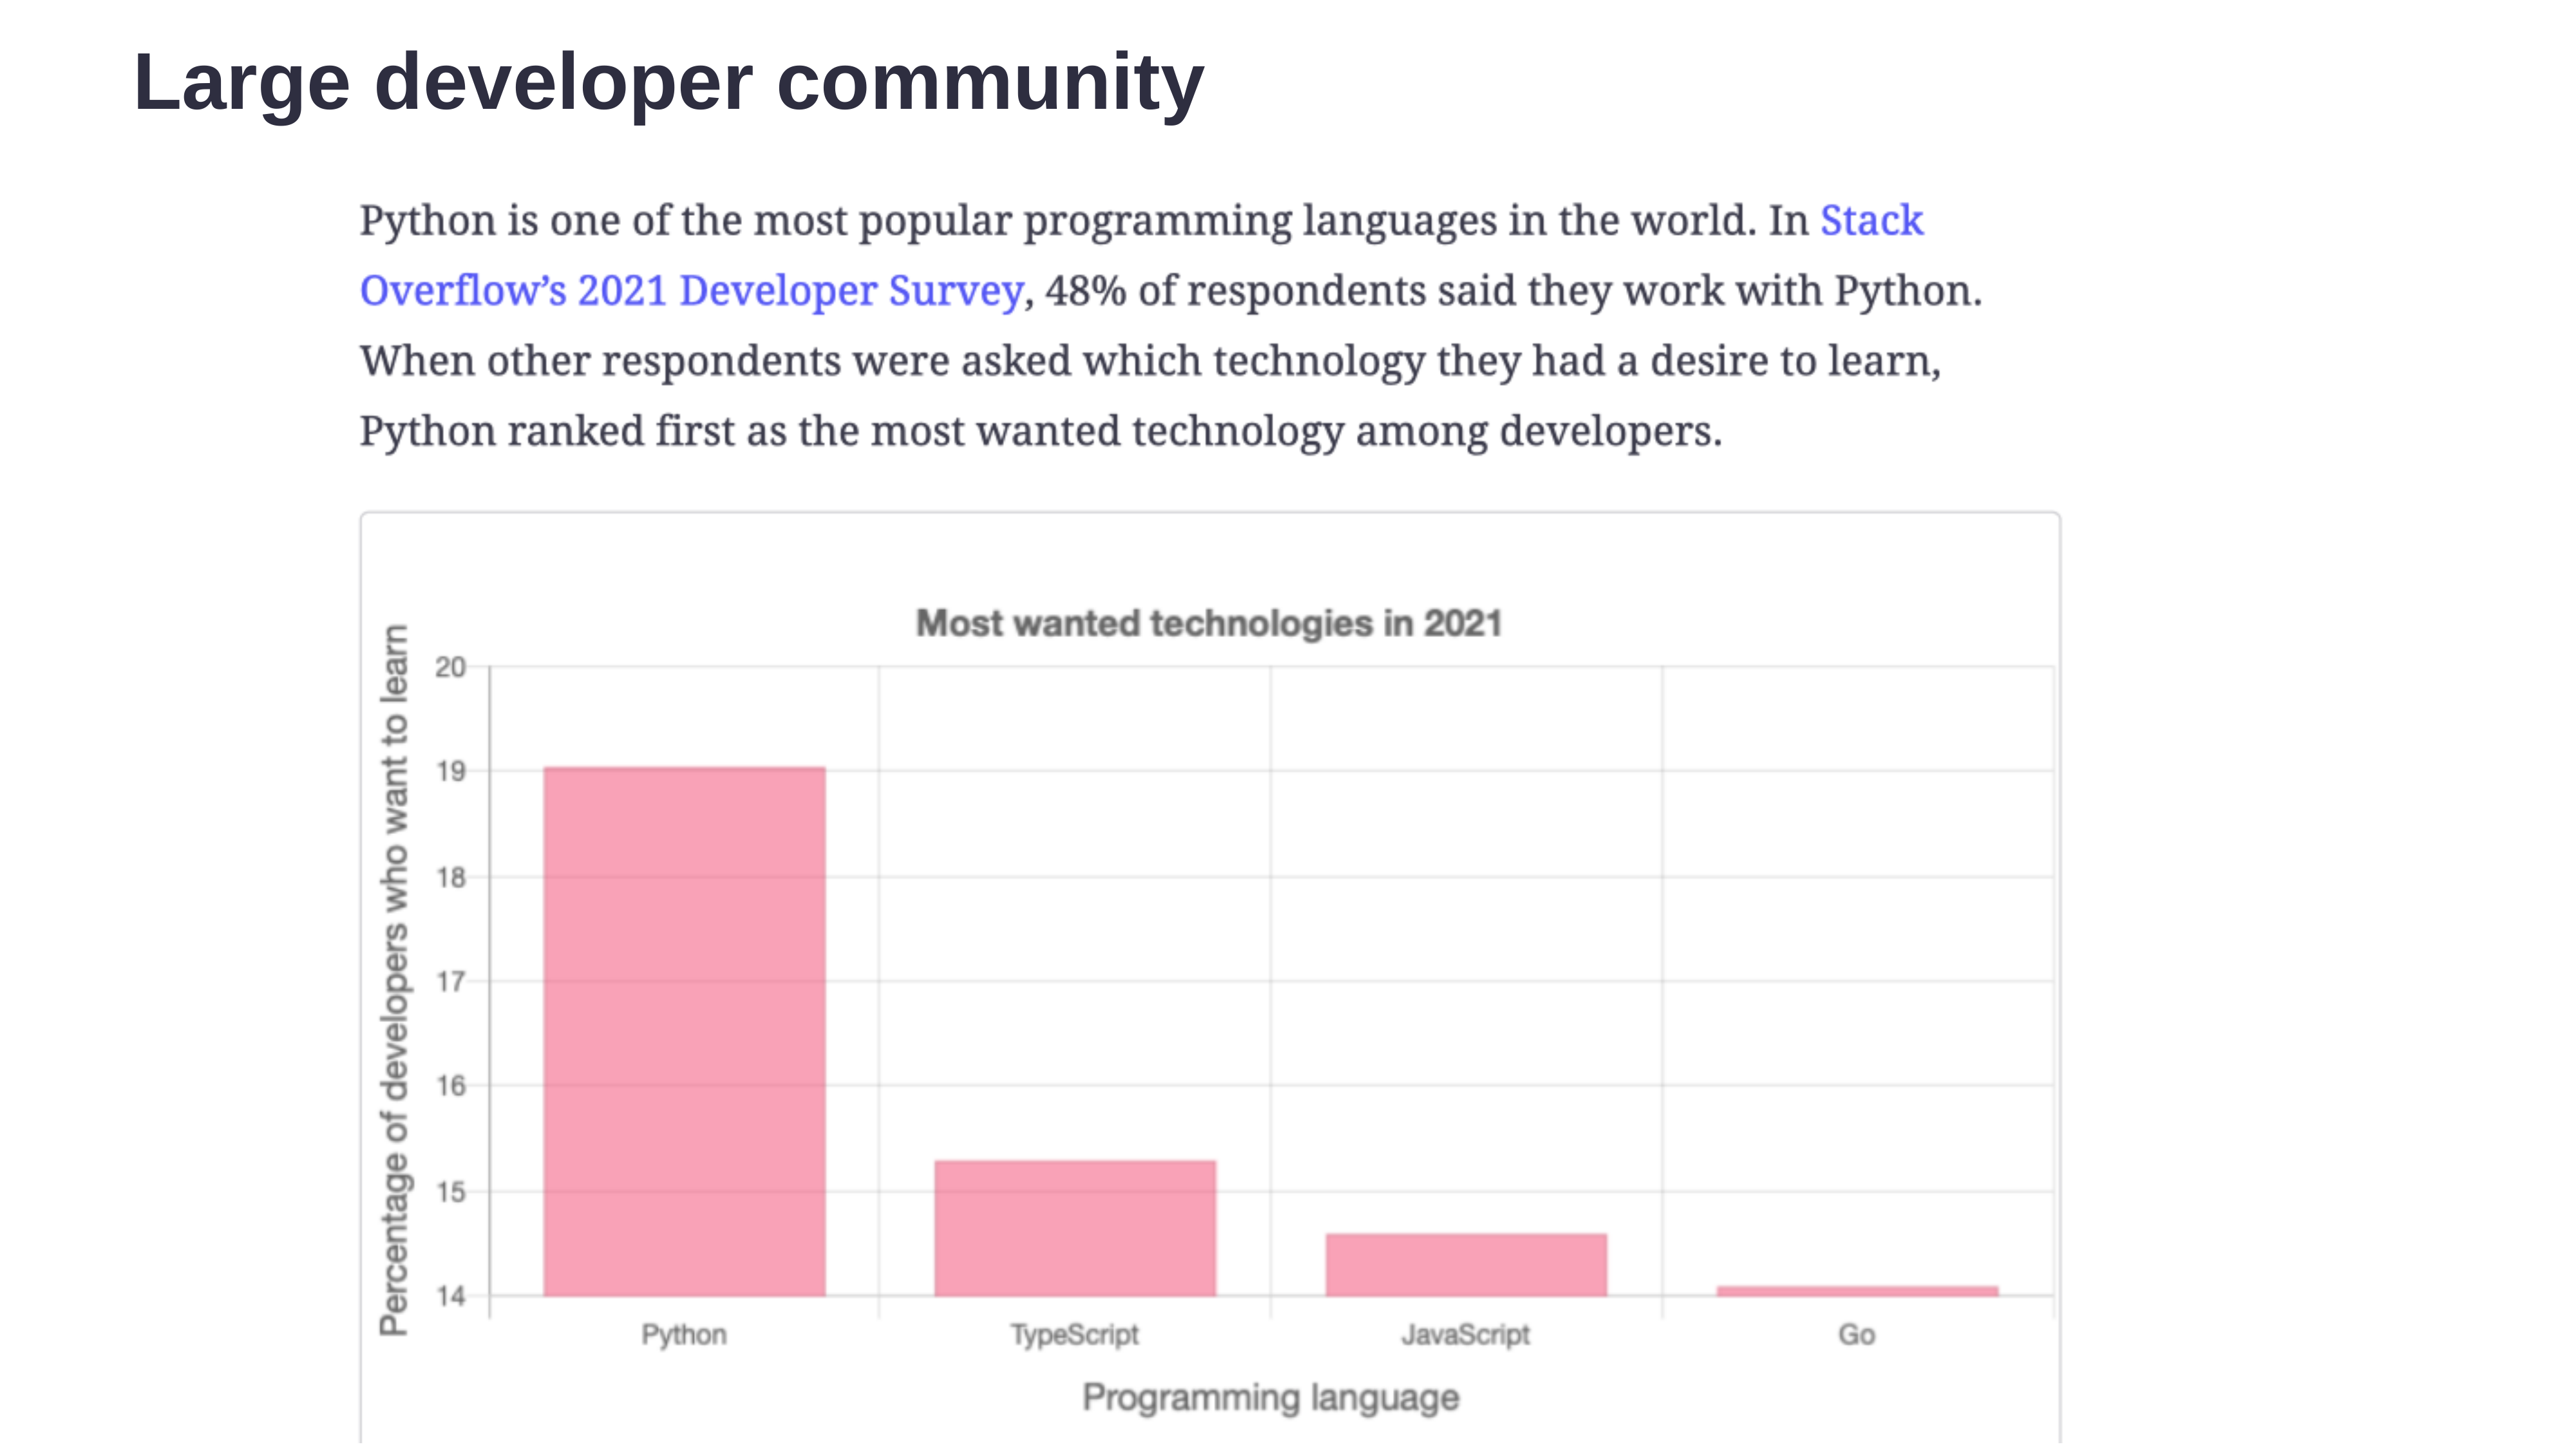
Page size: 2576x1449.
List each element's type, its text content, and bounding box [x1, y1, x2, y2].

title Large developer community [127, 23, 2449, 176]
picture [342, 189, 2083, 1444]
